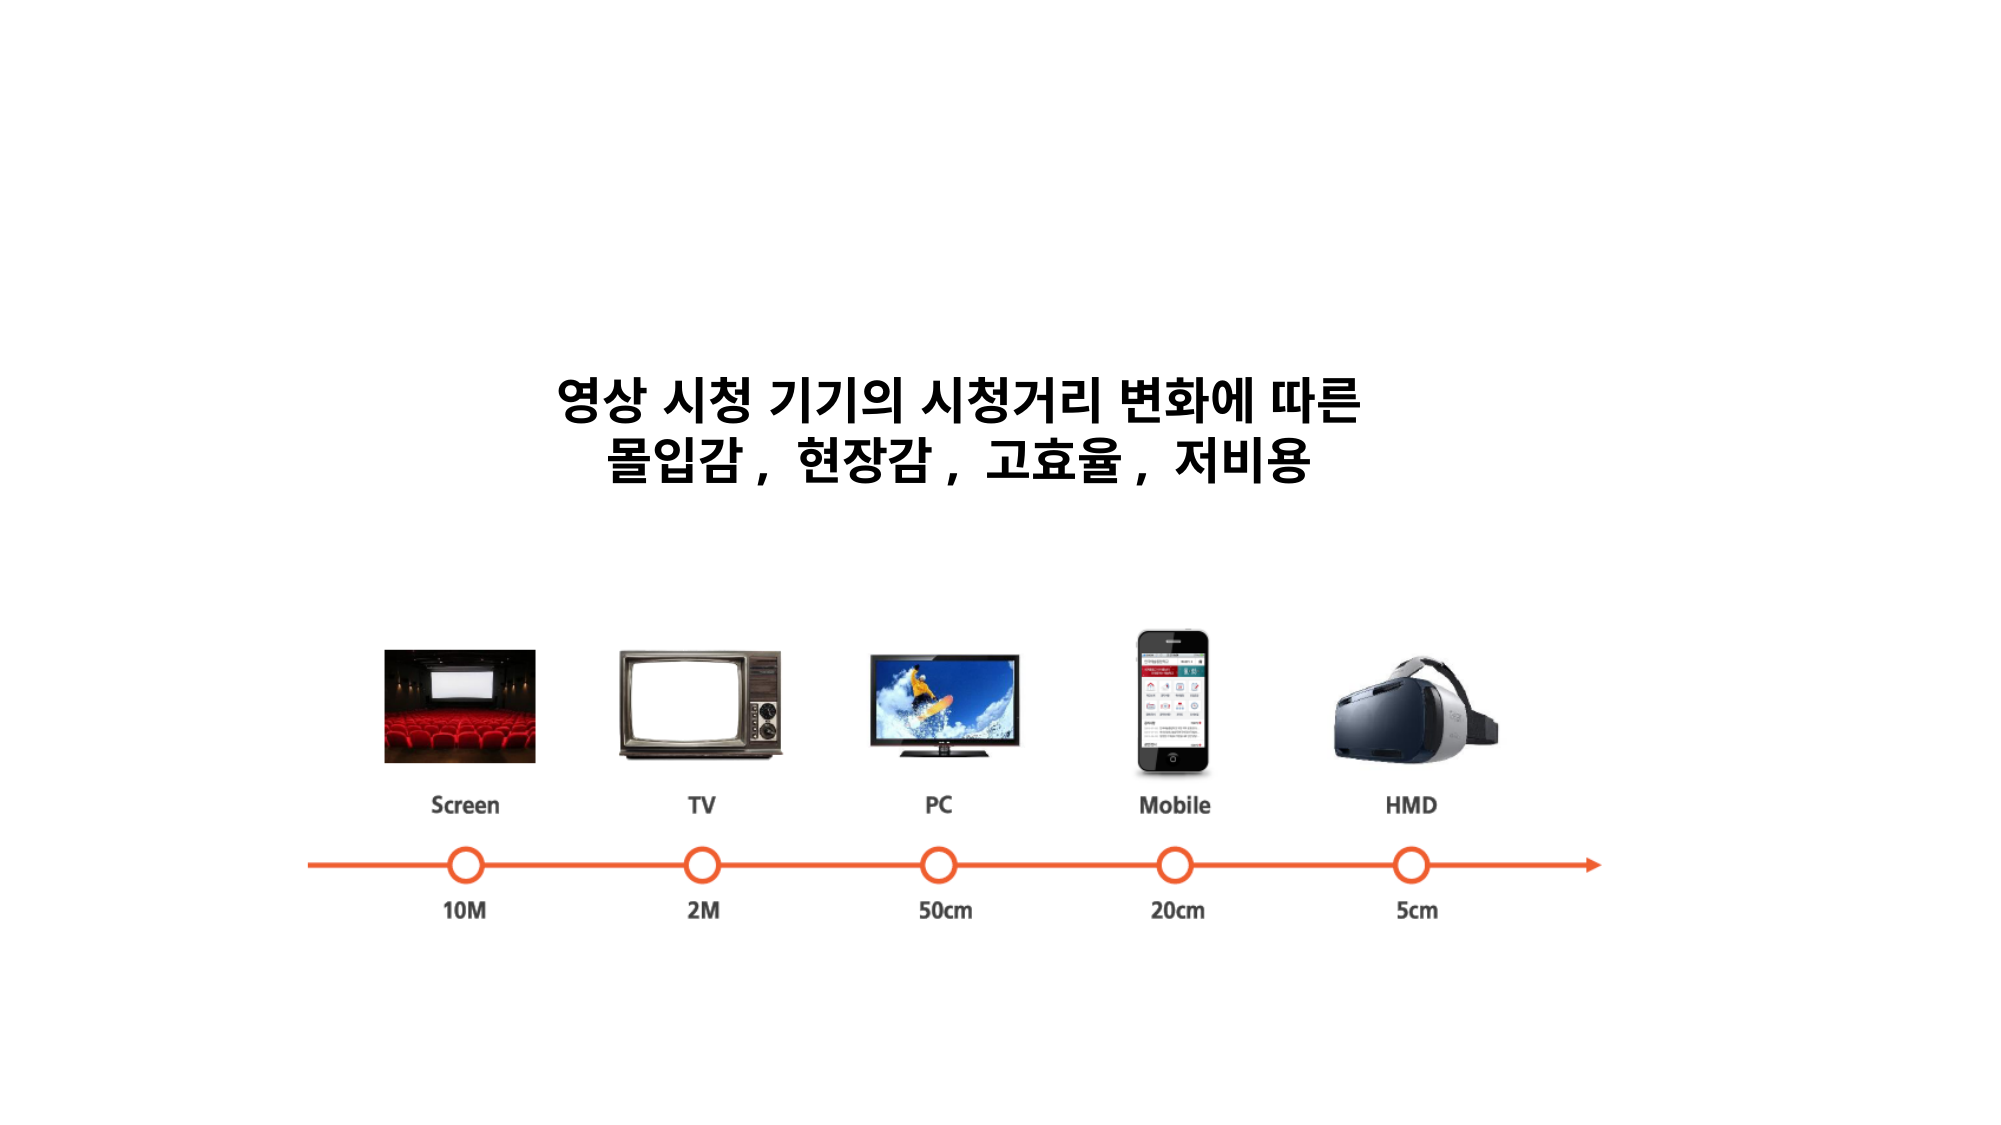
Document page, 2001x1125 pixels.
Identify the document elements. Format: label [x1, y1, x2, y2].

picture [216, 251, 1761, 1122]
